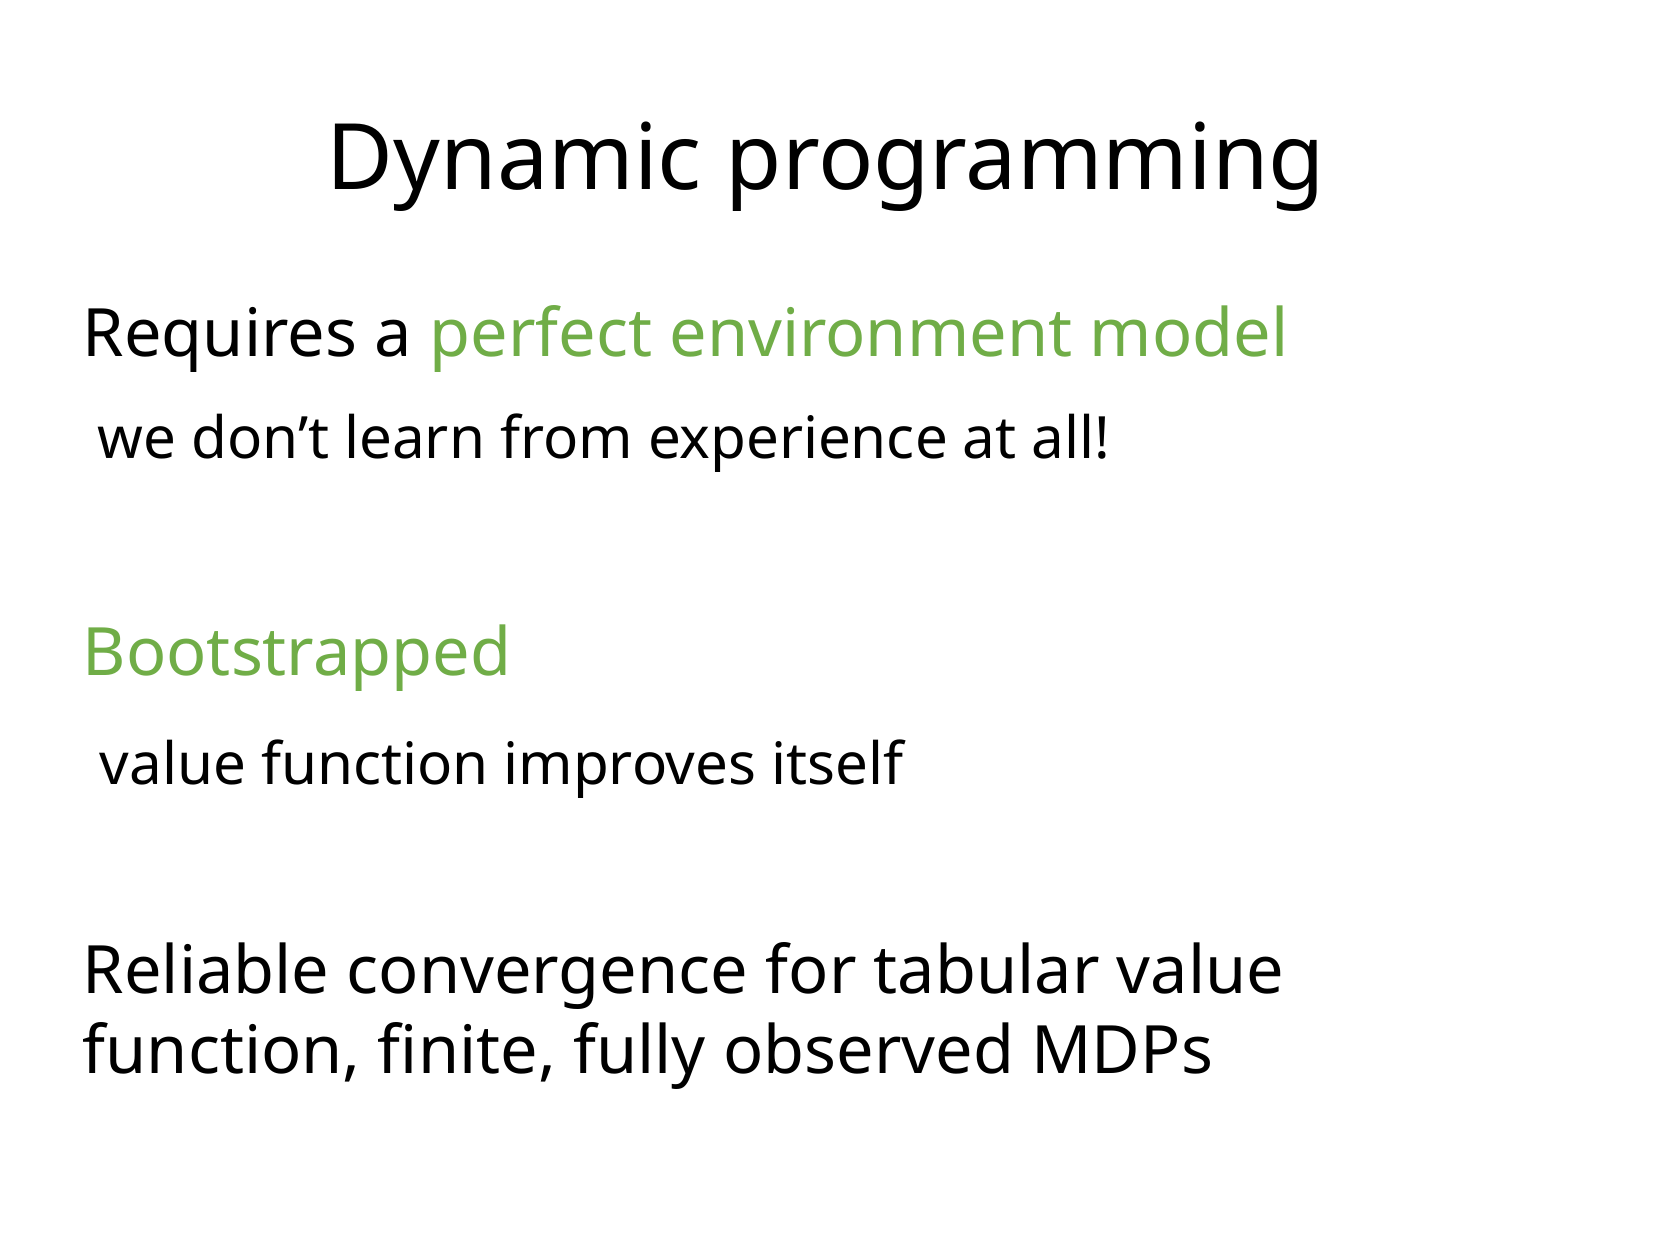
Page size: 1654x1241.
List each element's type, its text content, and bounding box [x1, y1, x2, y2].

title Dynamic programming [82, 49, 1571, 257]
list Requires a perfect environment model we don’t learn from experience at all! Bootstrapped value function improves itself Reliable convergence for tabular value function, finite, fully observed MDPs [82, 290, 1571, 1145]
